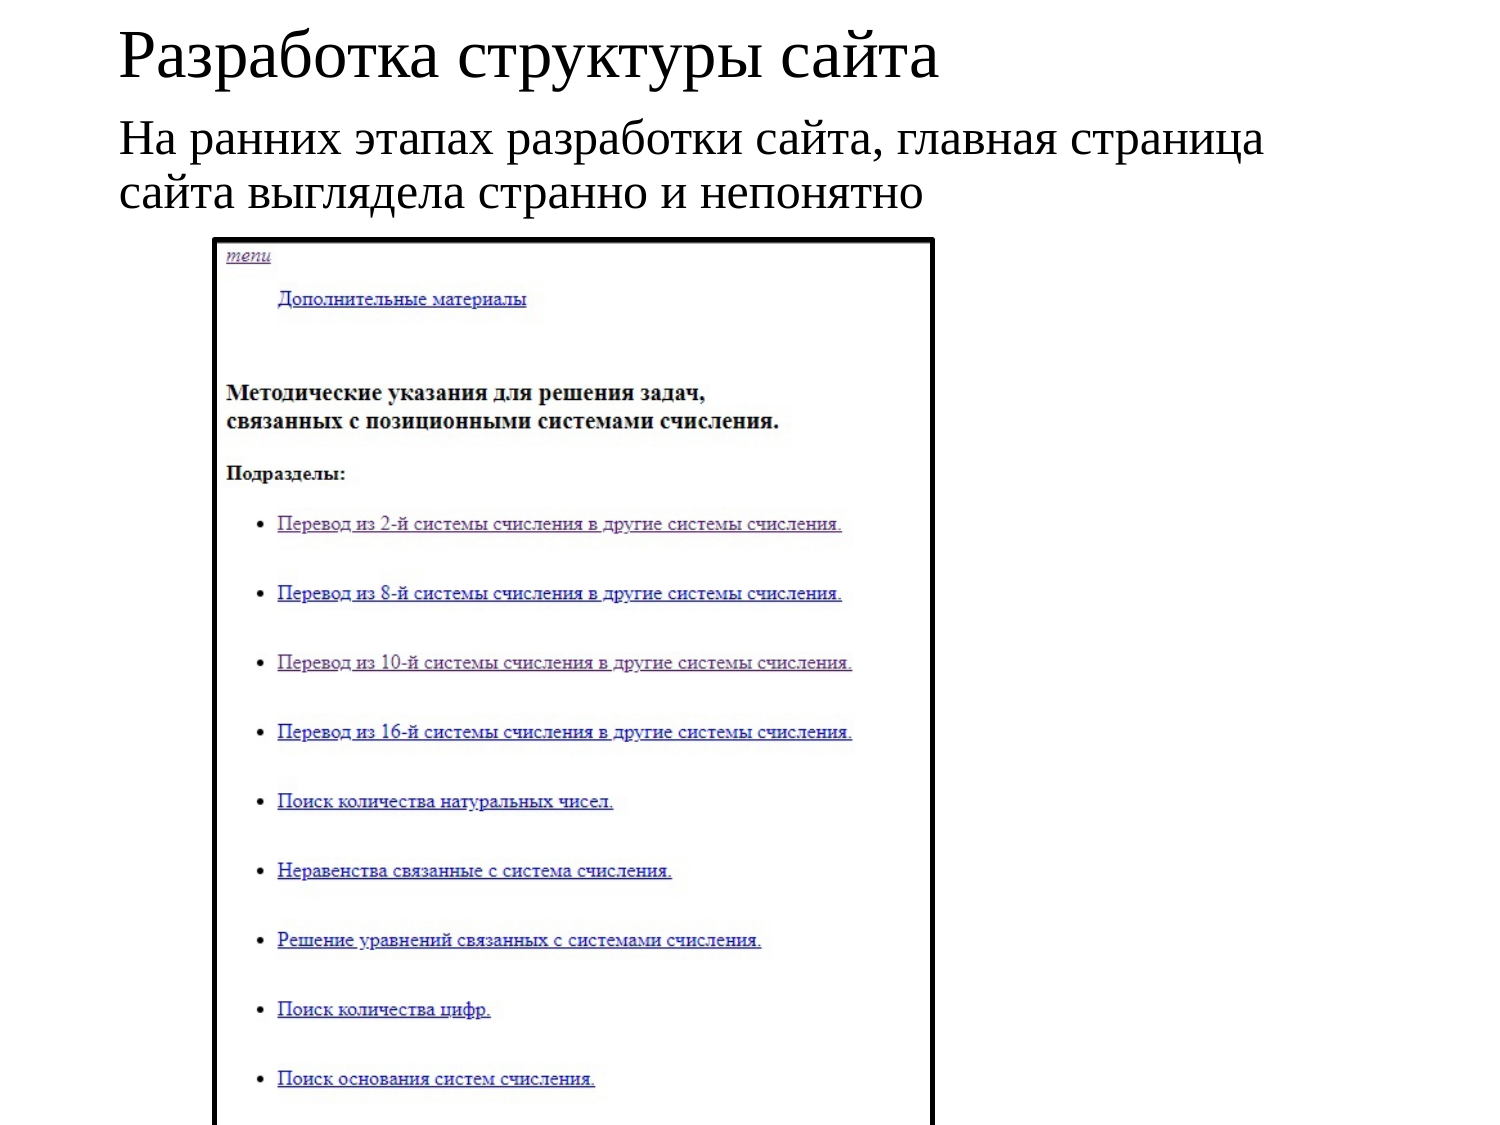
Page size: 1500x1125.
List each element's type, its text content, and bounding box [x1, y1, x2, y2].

list На ранних этапах разработки сайта, главная страница сайта выглядела странно и непонятно [103, 103, 1336, 415]
title Разработка структуры сайта [103, 0, 1397, 165]
picture [216, 241, 931, 1125]
